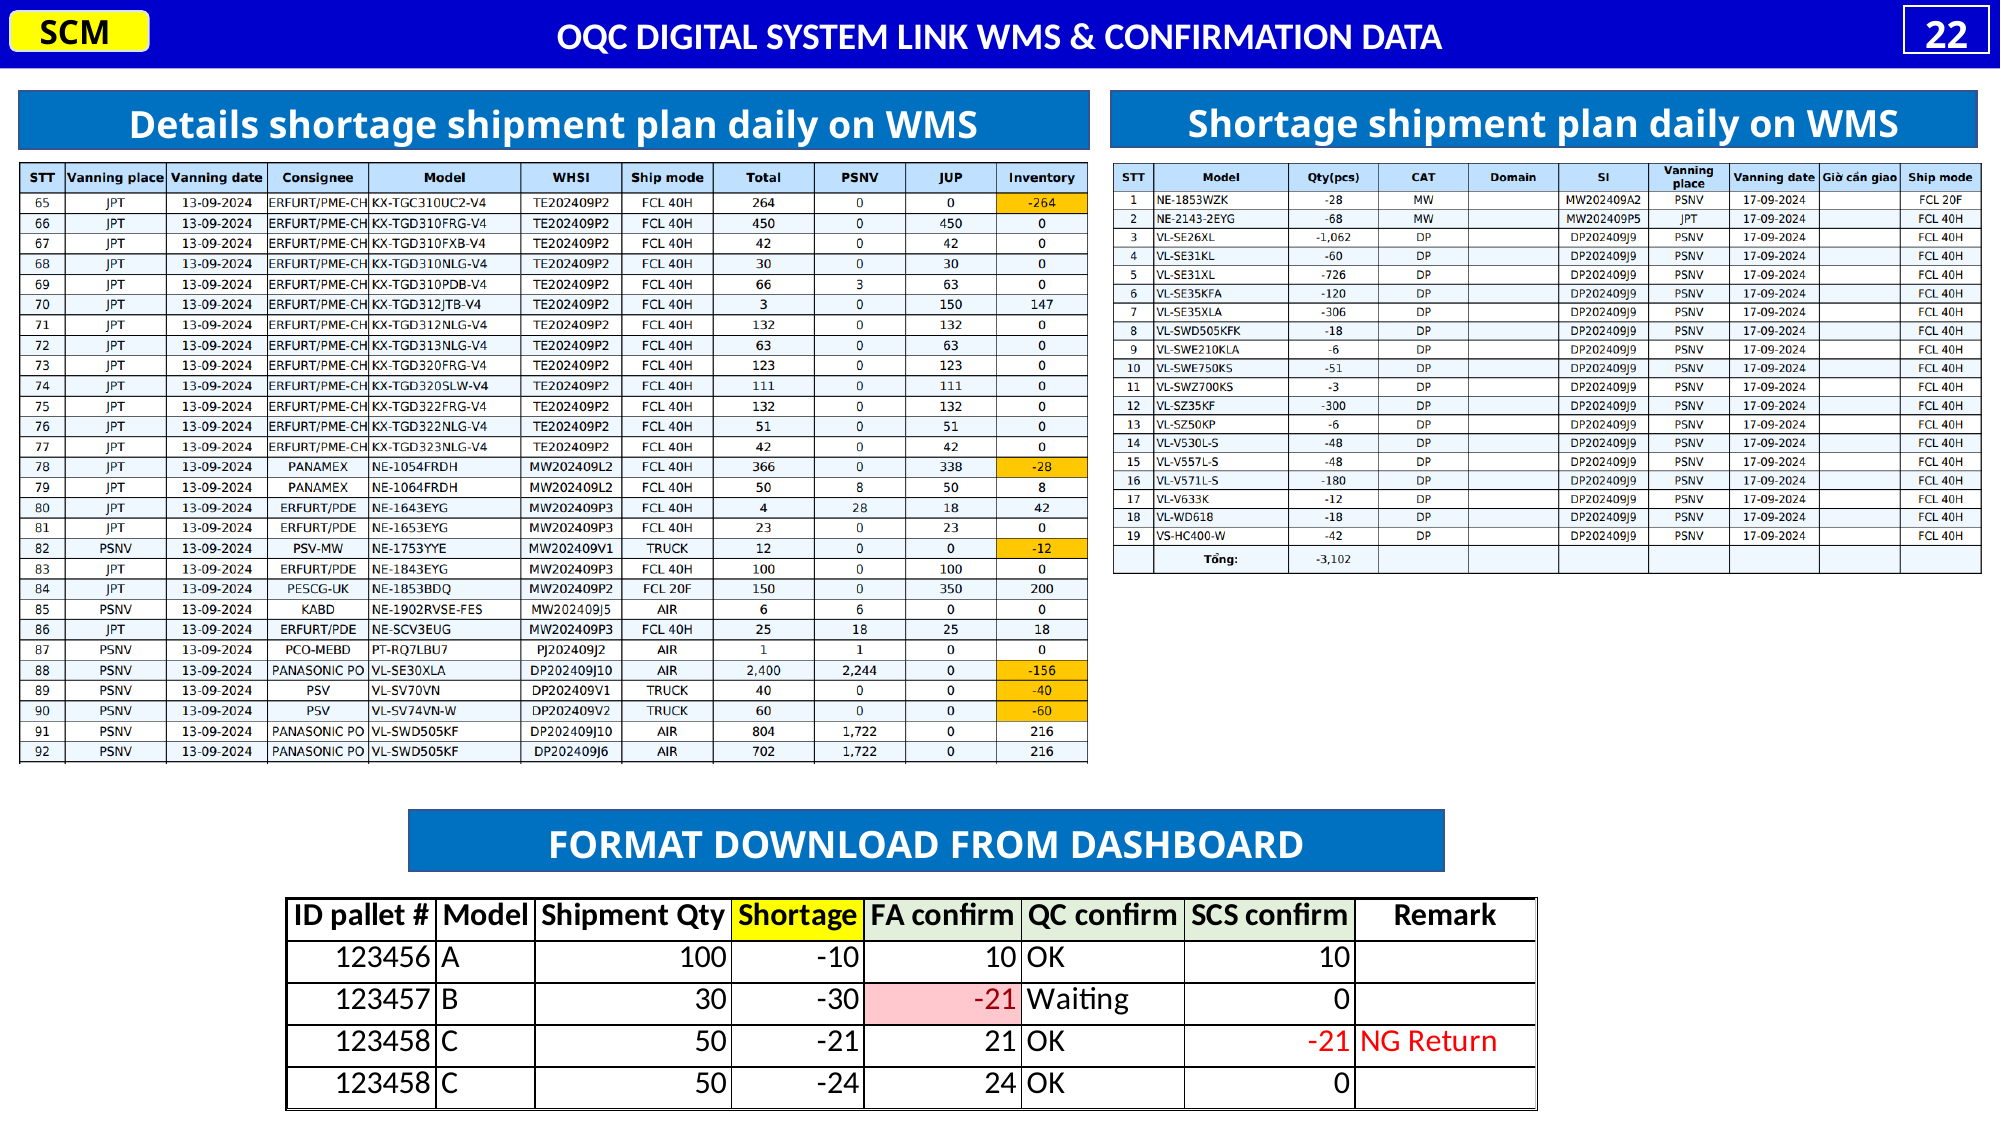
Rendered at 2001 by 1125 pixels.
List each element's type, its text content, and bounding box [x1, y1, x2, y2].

text_box Details shortage shipment plan daily on WMS [18, 90, 1090, 150]
text_box SCM [9, 10, 150, 52]
text_box OQC DIGITAL SYSTEM LINK WMS & CONFIRMATION DATA [0, 0, 2000, 69]
text_box Shortage shipment plan daily on WMS [1110, 90, 1978, 96]
text_box 22 [1903, 5, 1990, 54]
picture [286, 898, 1537, 1110]
picture [1104, 96, 1987, 580]
text_box FORMAT DOWNLOAD FROM DASHBOARD [408, 809, 1445, 872]
picture [10, 153, 1091, 765]
